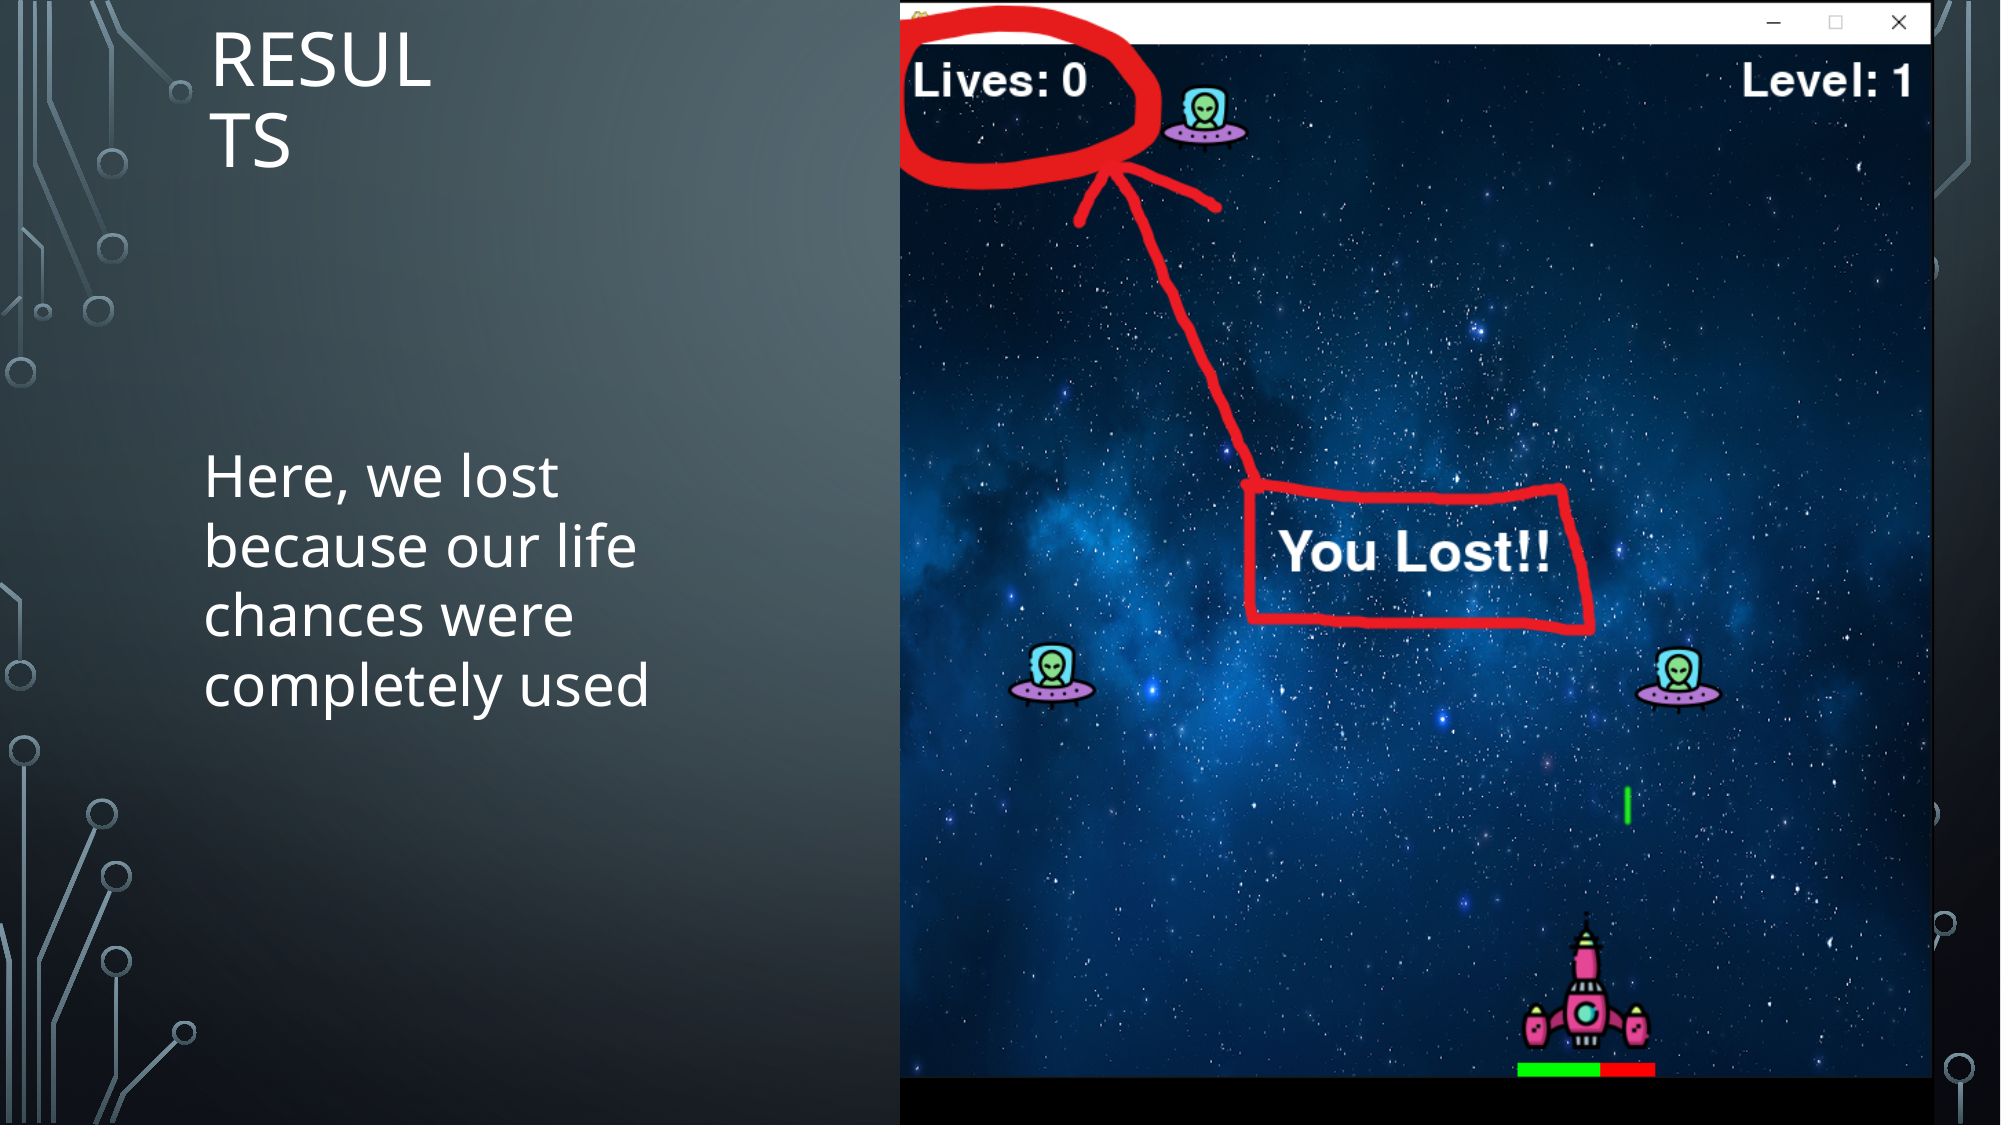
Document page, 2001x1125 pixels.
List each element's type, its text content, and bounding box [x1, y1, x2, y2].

title Results [194, 43, 481, 161]
text_box Here, we lost because our life chances were completely used [189, 431, 719, 726]
picture [899, 0, 1935, 1125]
